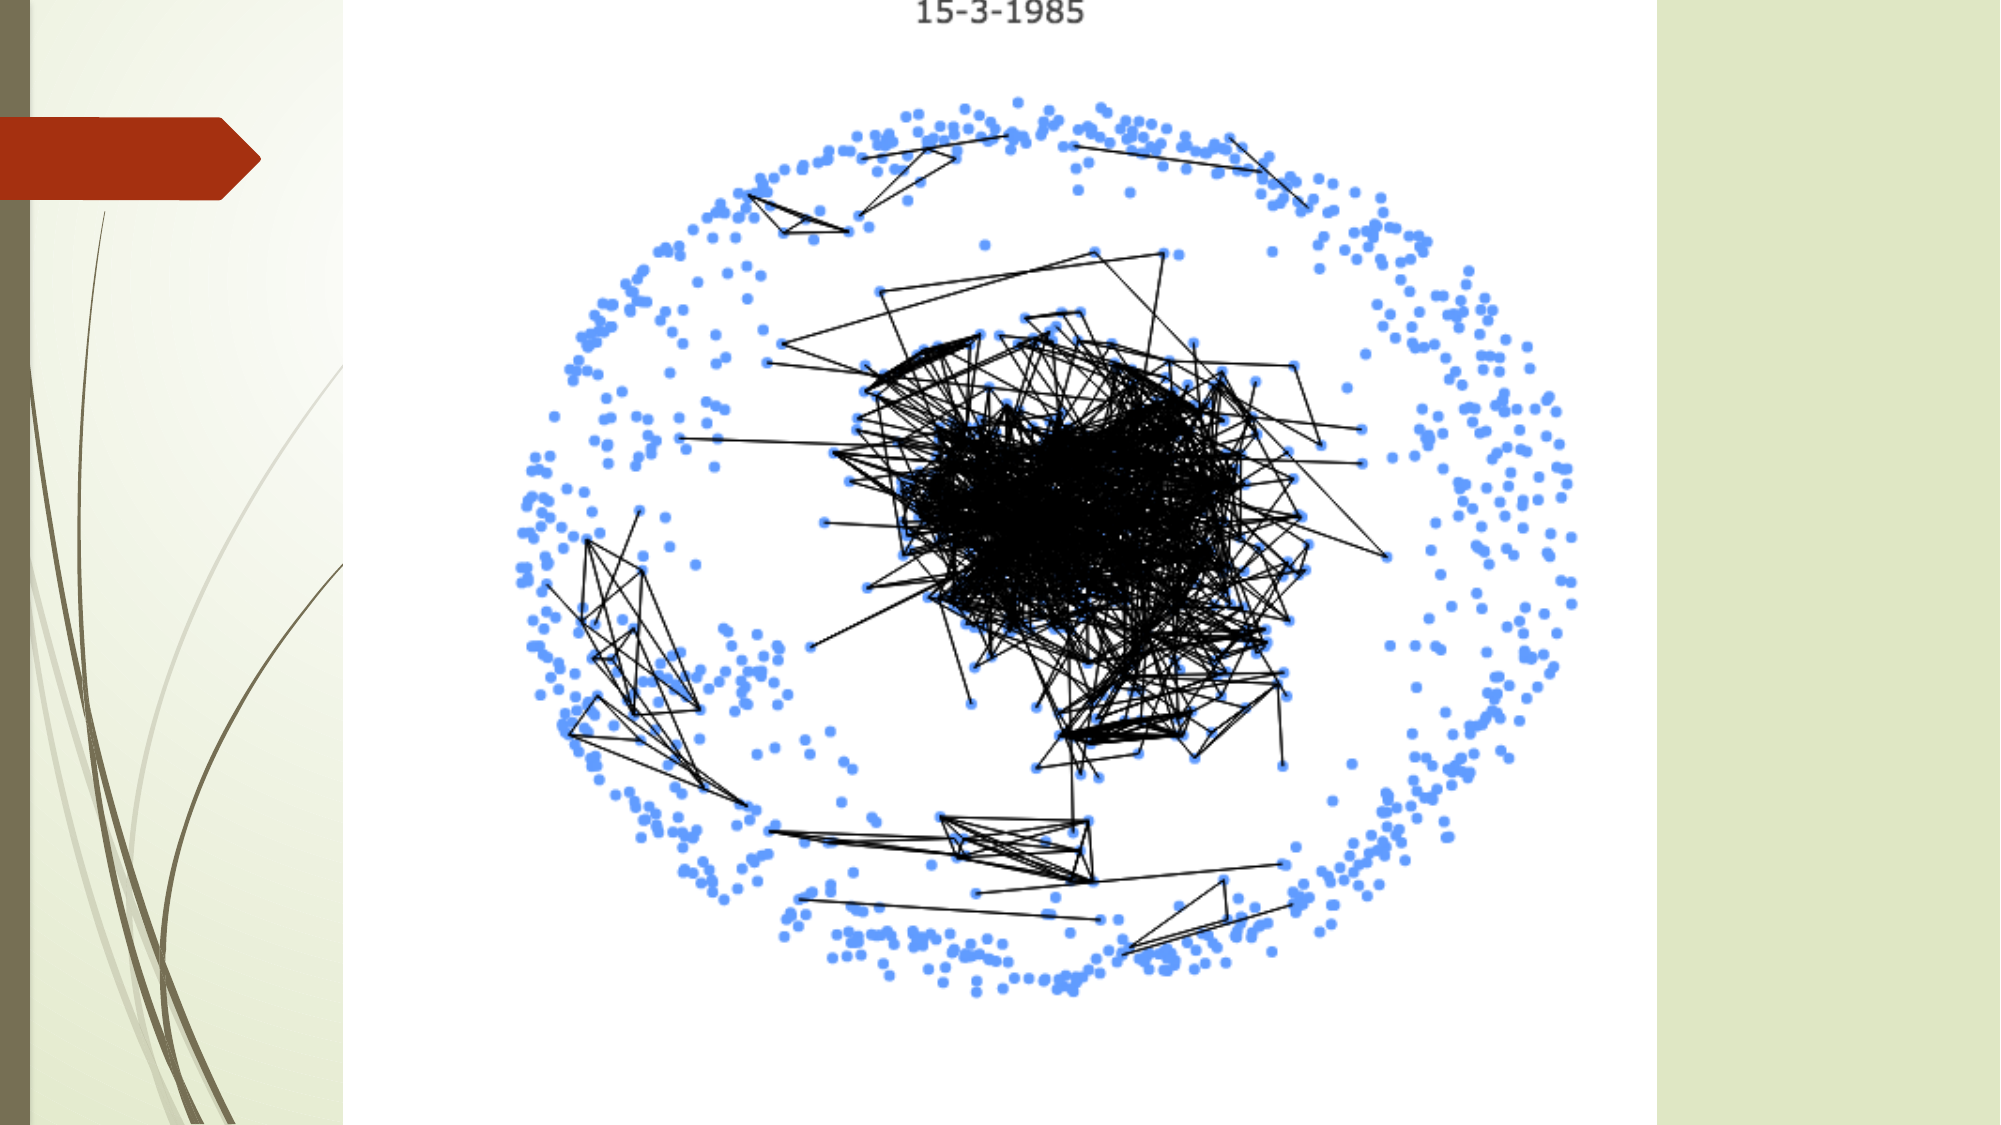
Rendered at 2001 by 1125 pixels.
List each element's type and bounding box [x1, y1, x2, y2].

picture [343, 0, 1657, 1125]
